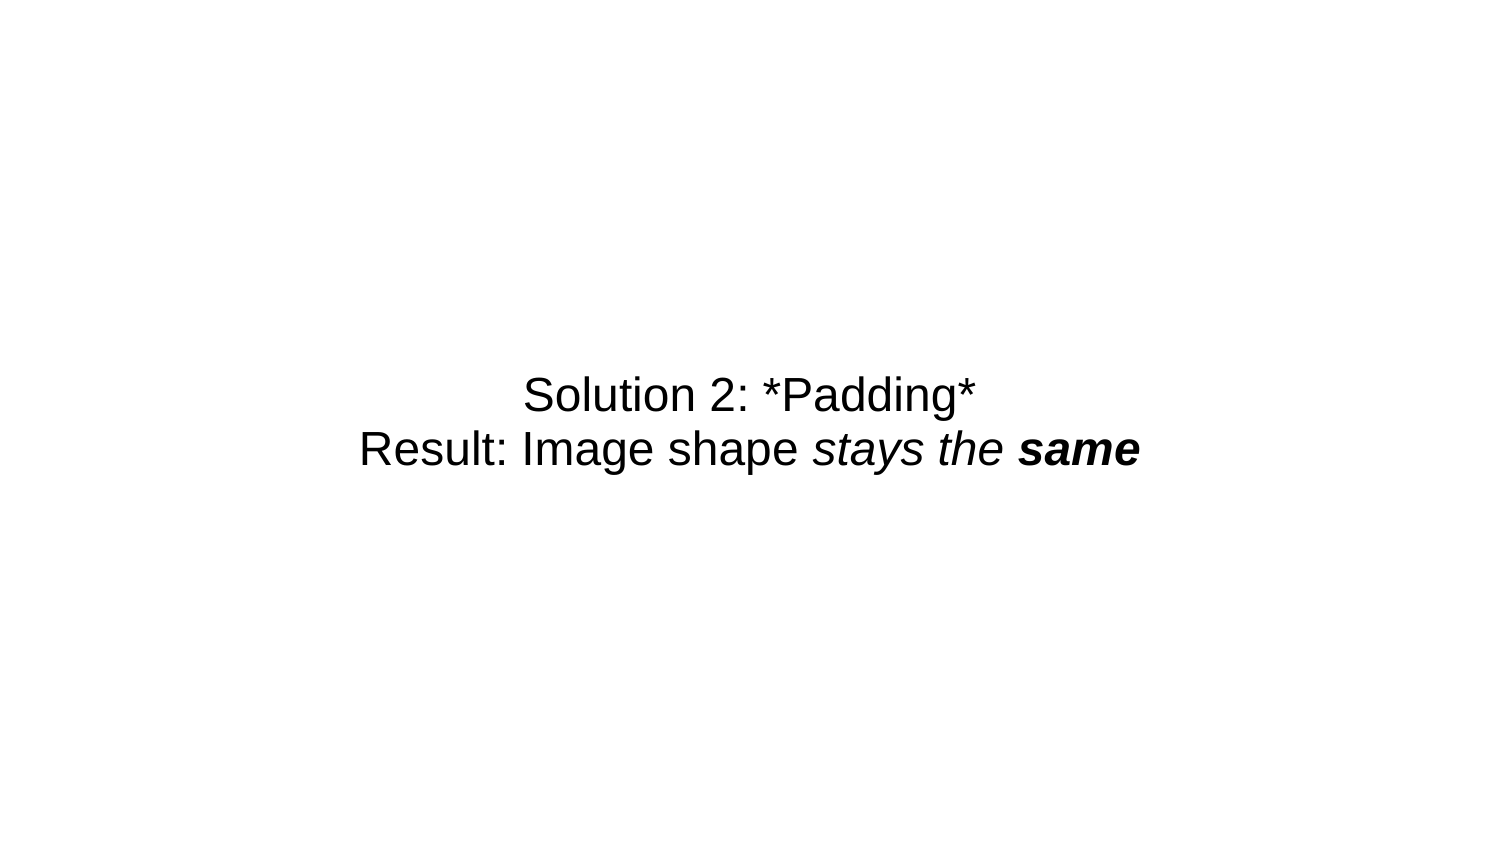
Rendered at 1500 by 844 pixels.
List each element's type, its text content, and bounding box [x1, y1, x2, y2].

title Solution 2: *Padding* Result: Image shape stays the same [51, 352, 1449, 491]
